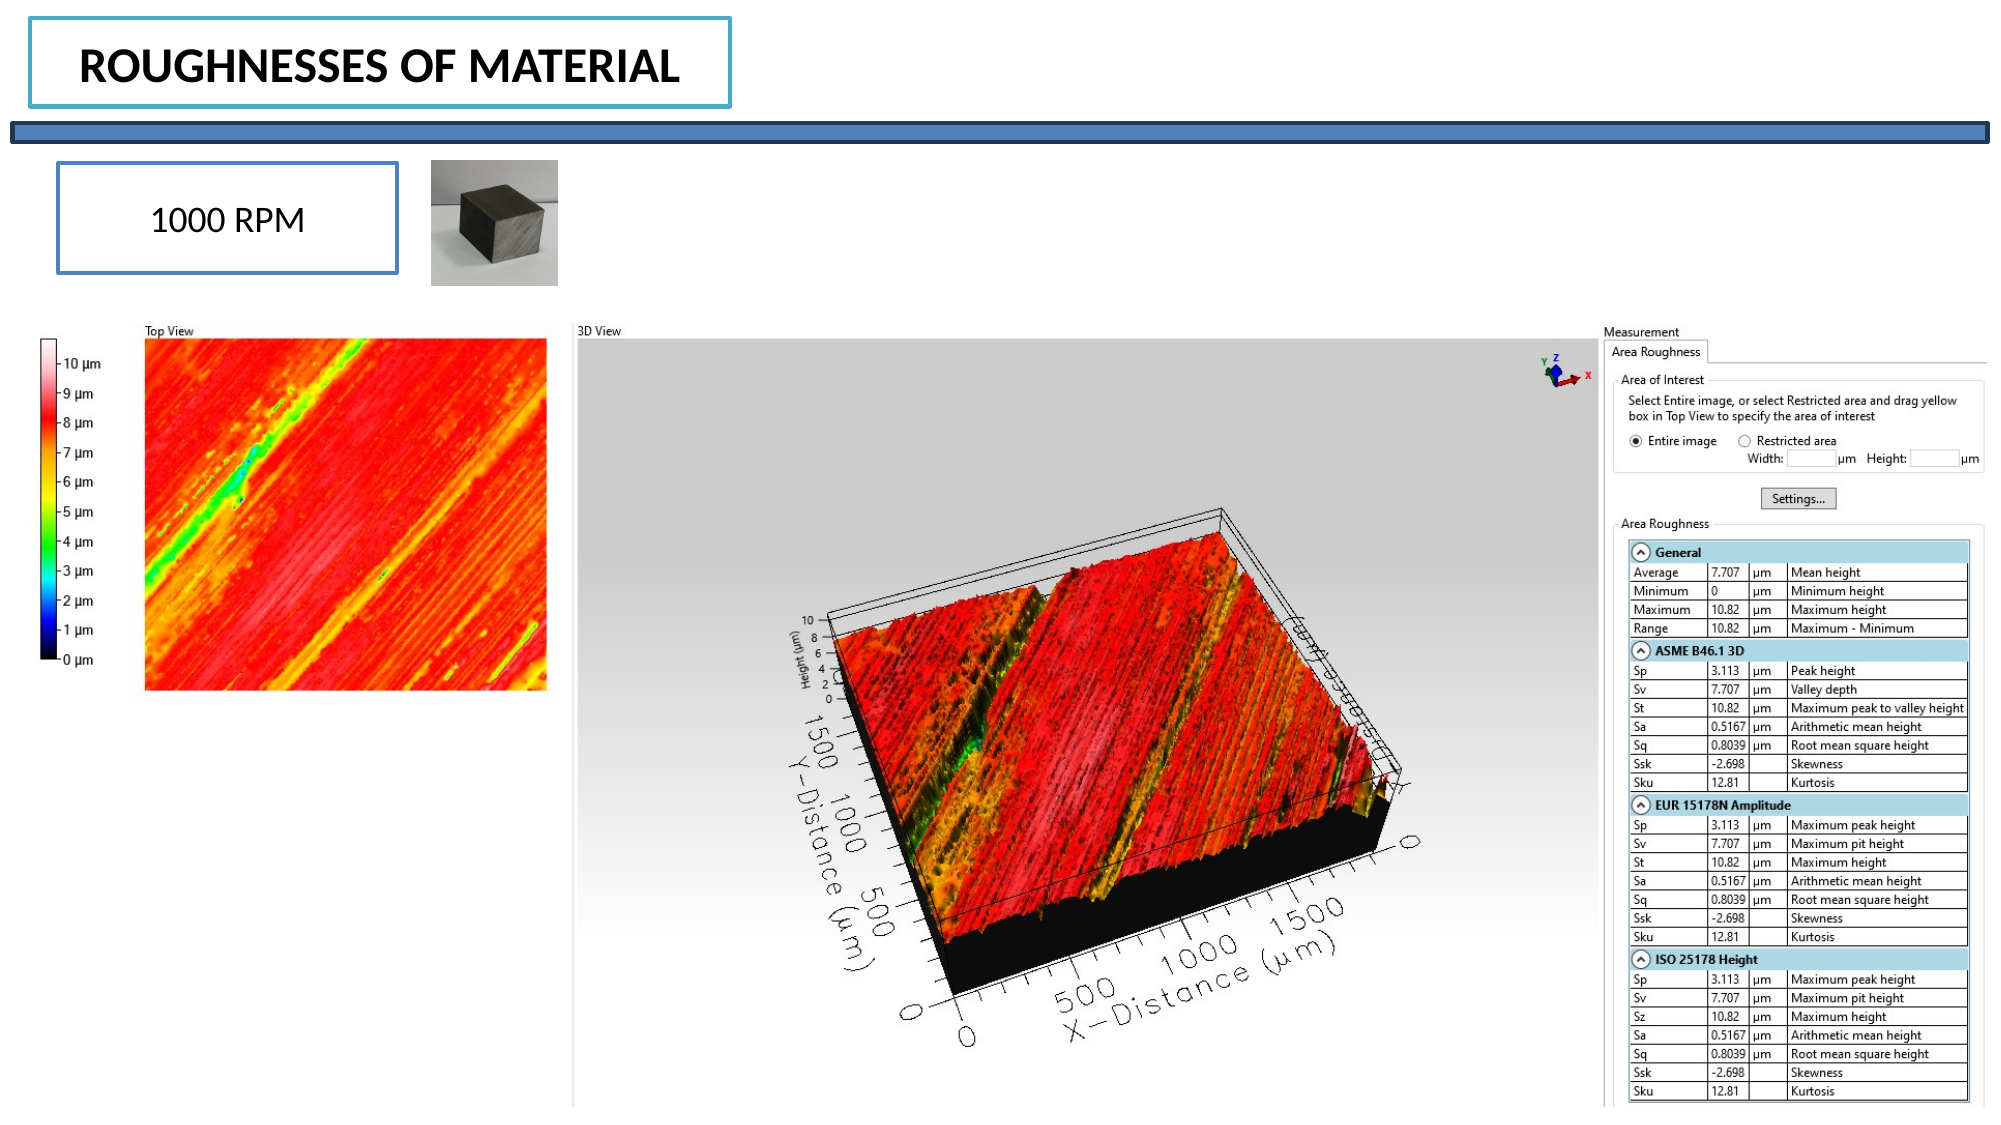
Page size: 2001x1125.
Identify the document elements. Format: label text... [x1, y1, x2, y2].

text_box 1000 RPM [56, 161, 399, 275]
text_box ROUGHNESSES OF MATERIAL [28, 16, 732, 109]
picture [430, 160, 559, 287]
text_box [10, 121, 1990, 144]
picture [23, 321, 1988, 1107]
